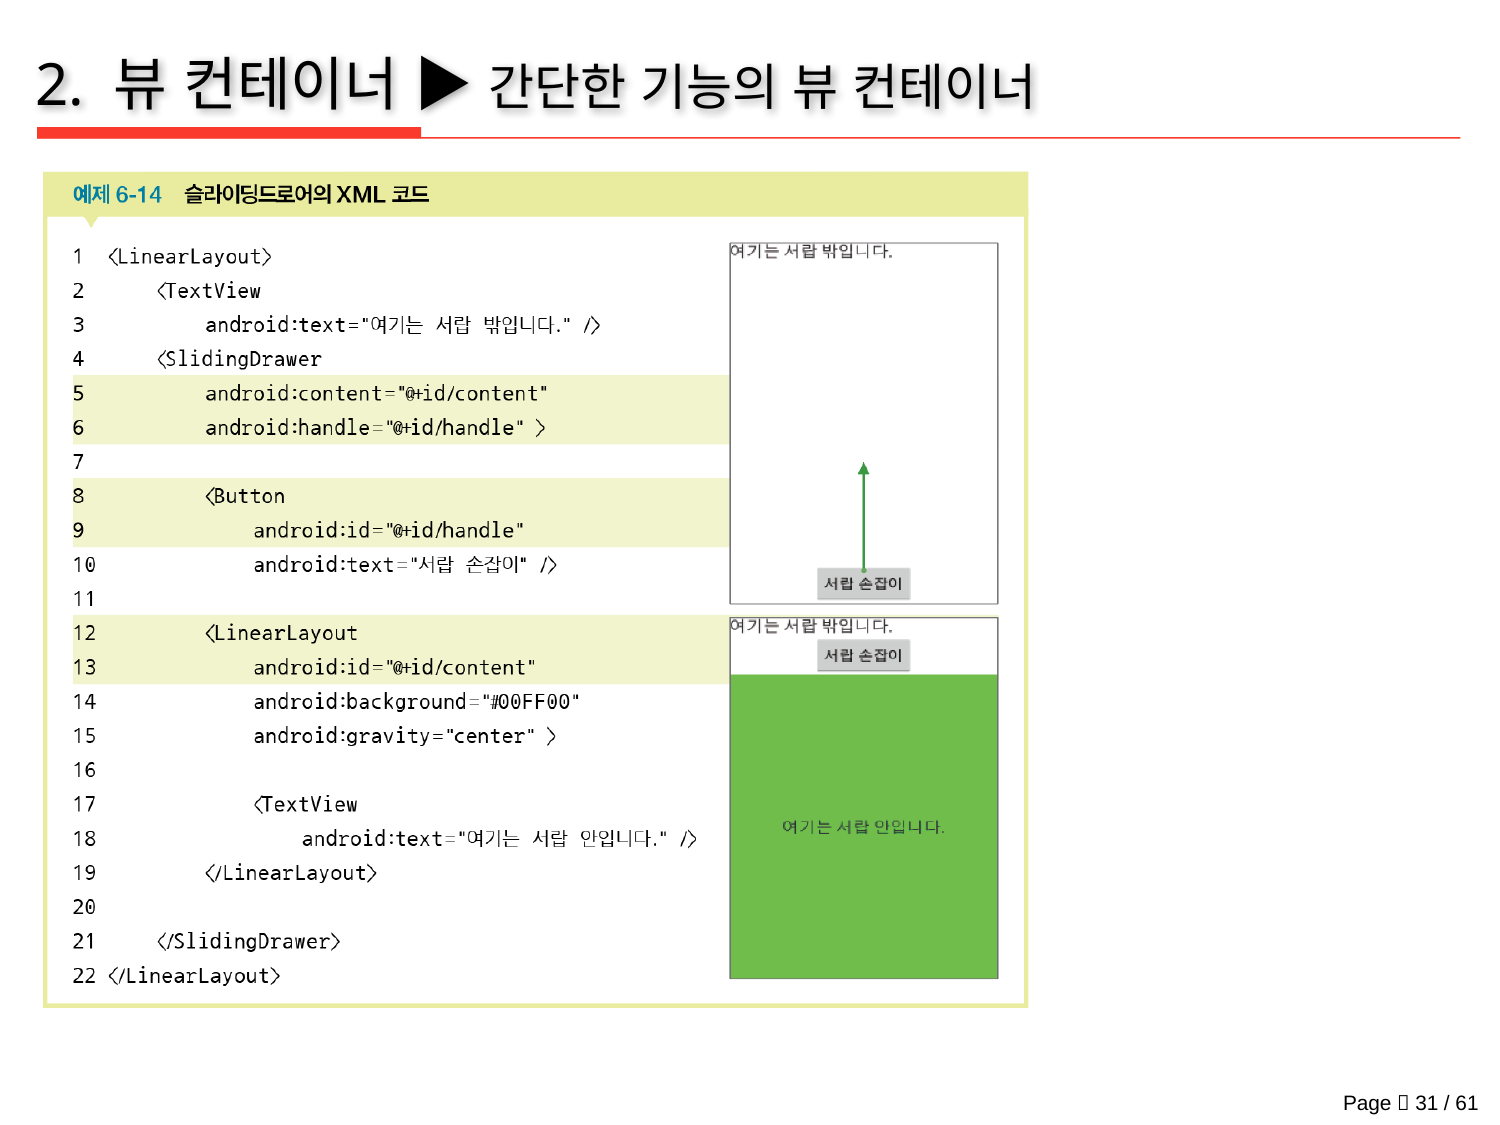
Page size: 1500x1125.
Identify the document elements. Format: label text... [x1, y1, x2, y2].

title 2. 뷰 컨테이너 ▶ 간단한 기능의 뷰 컨테이너 [35, 47, 1434, 142]
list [32, 162, 1035, 1020]
